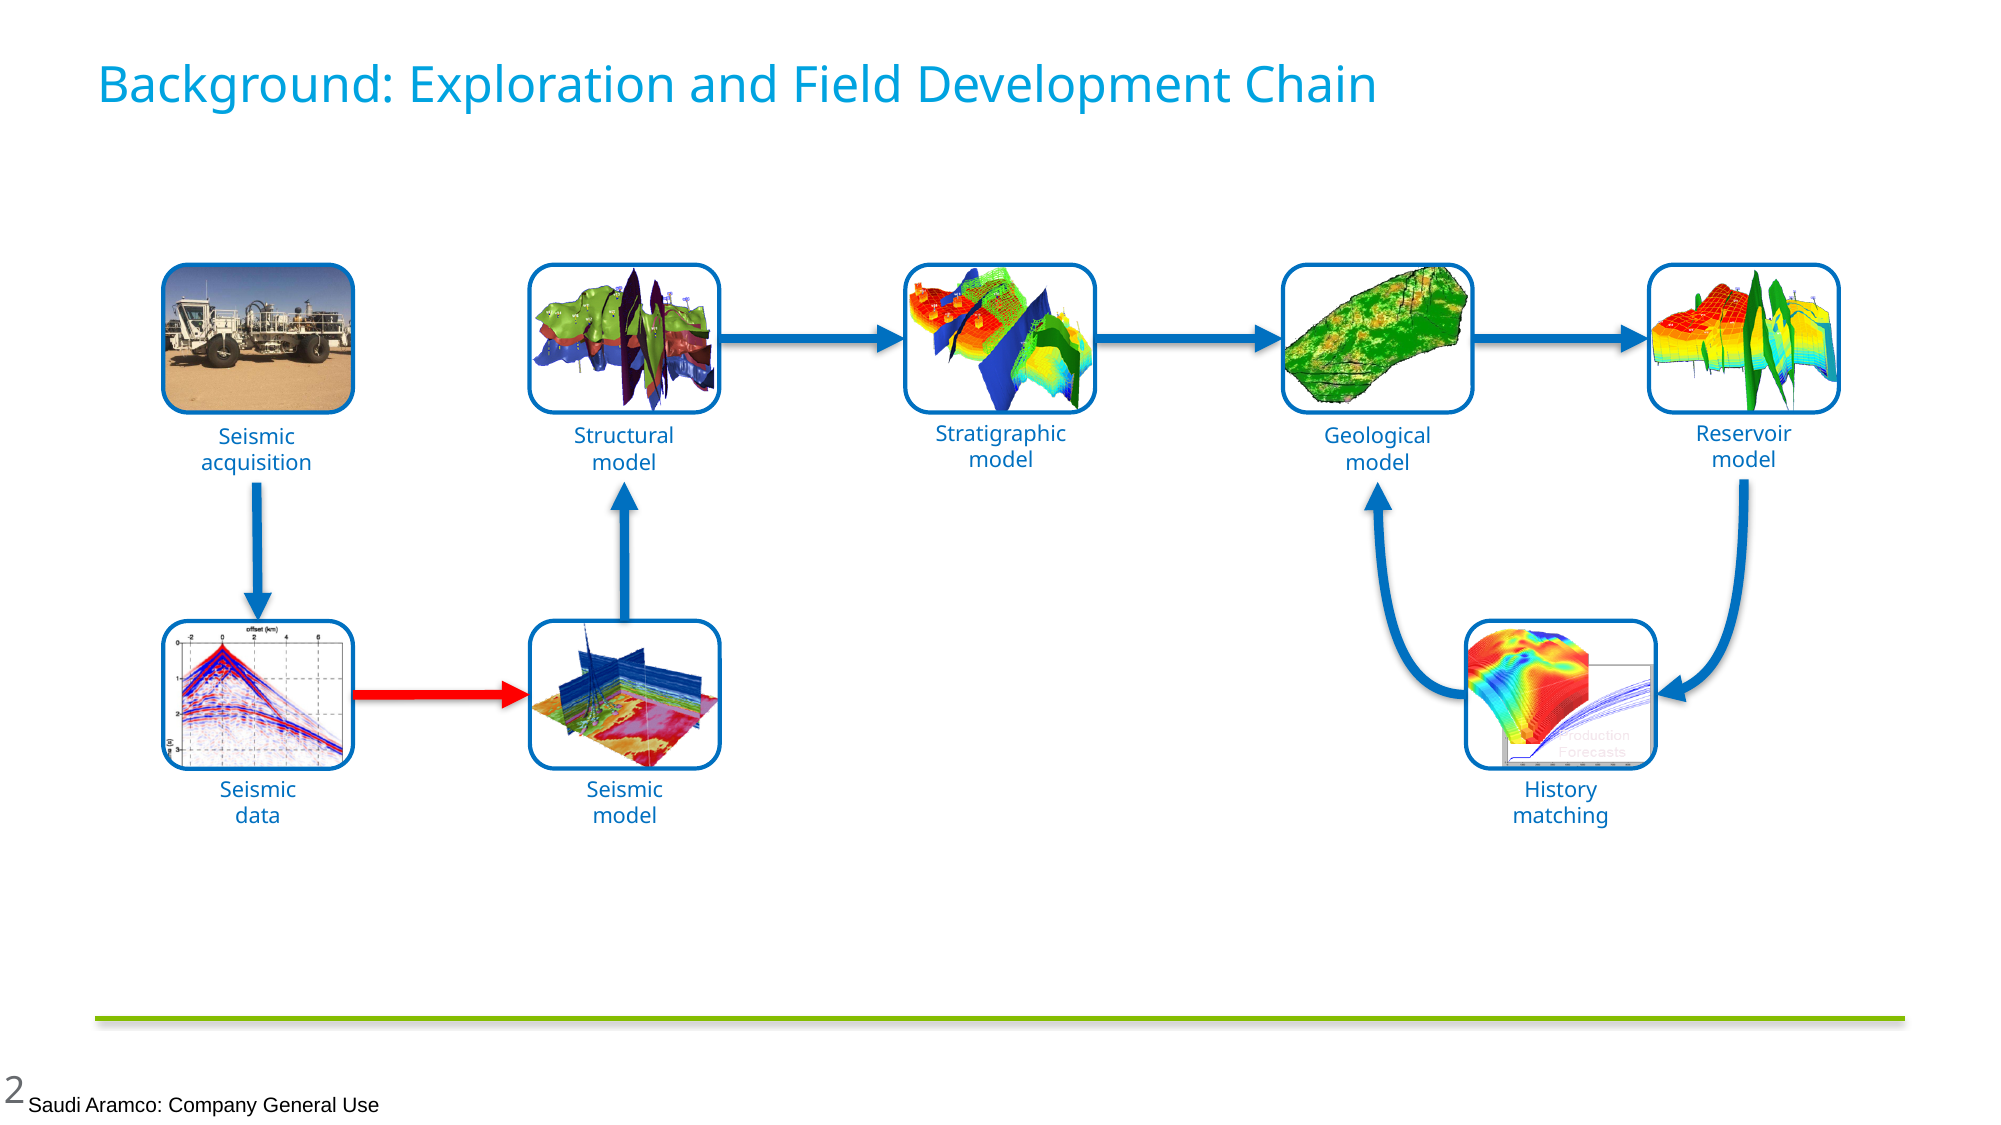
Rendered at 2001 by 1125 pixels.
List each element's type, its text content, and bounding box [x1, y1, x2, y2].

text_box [162, 264, 1840, 855]
title Background: Exploration and Field Development Chain [97, 45, 1905, 181]
